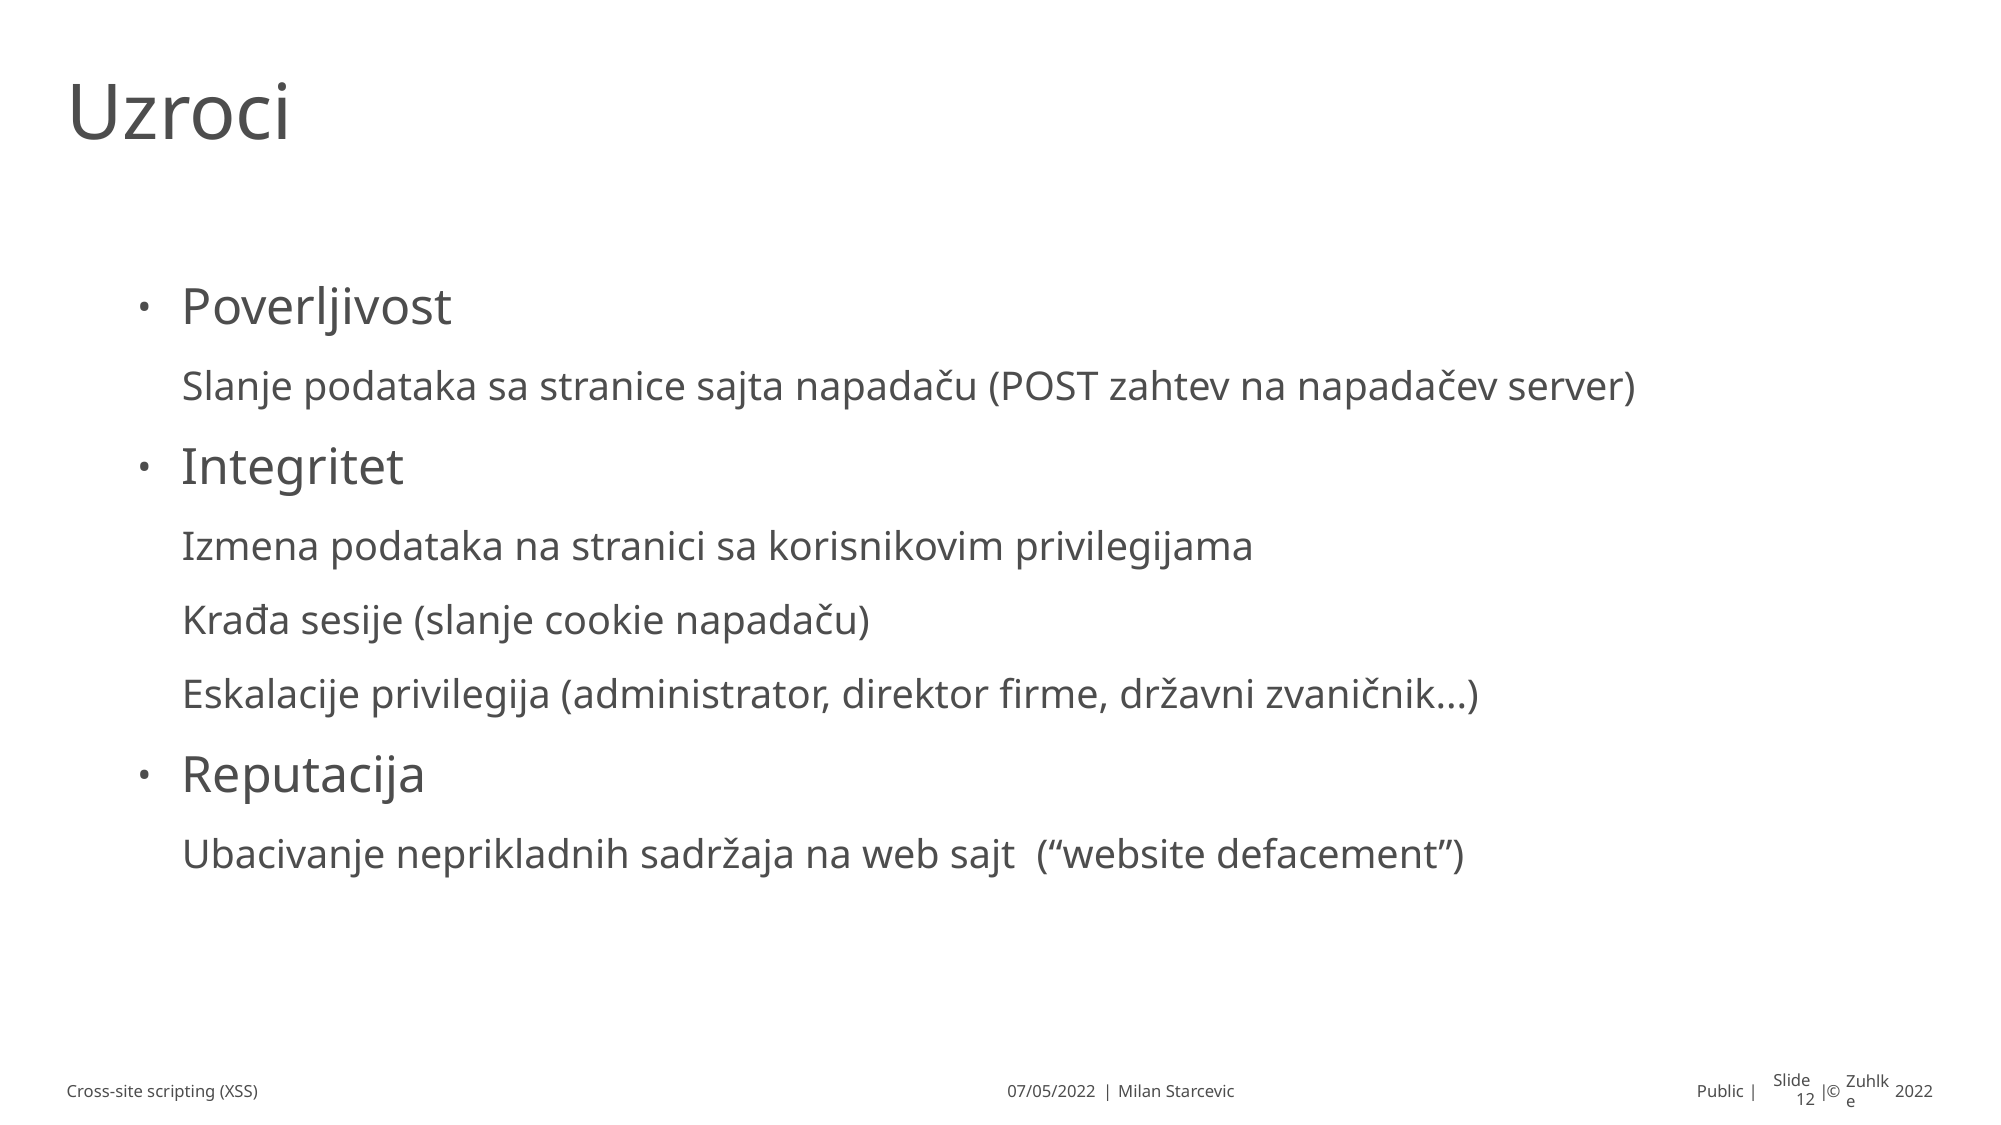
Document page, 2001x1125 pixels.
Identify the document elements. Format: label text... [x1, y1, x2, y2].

list Poverljivost Slanje podataka sa stranice sajta napadaču (POST zahtev na napadačev server) Integritet Izmena podataka na stranici sa korisnikovim privilegijama Krađa sesije (slanje cookie napadaču) Eskalacije privilegija (administrator, direktor firme, državni zvaničnik...) Reputacija Ubacivanje neprikladnih sadržaja na web sajt (“website defacement”) [137, 277, 1783, 992]
title Uzroci [66, 66, 1934, 177]
